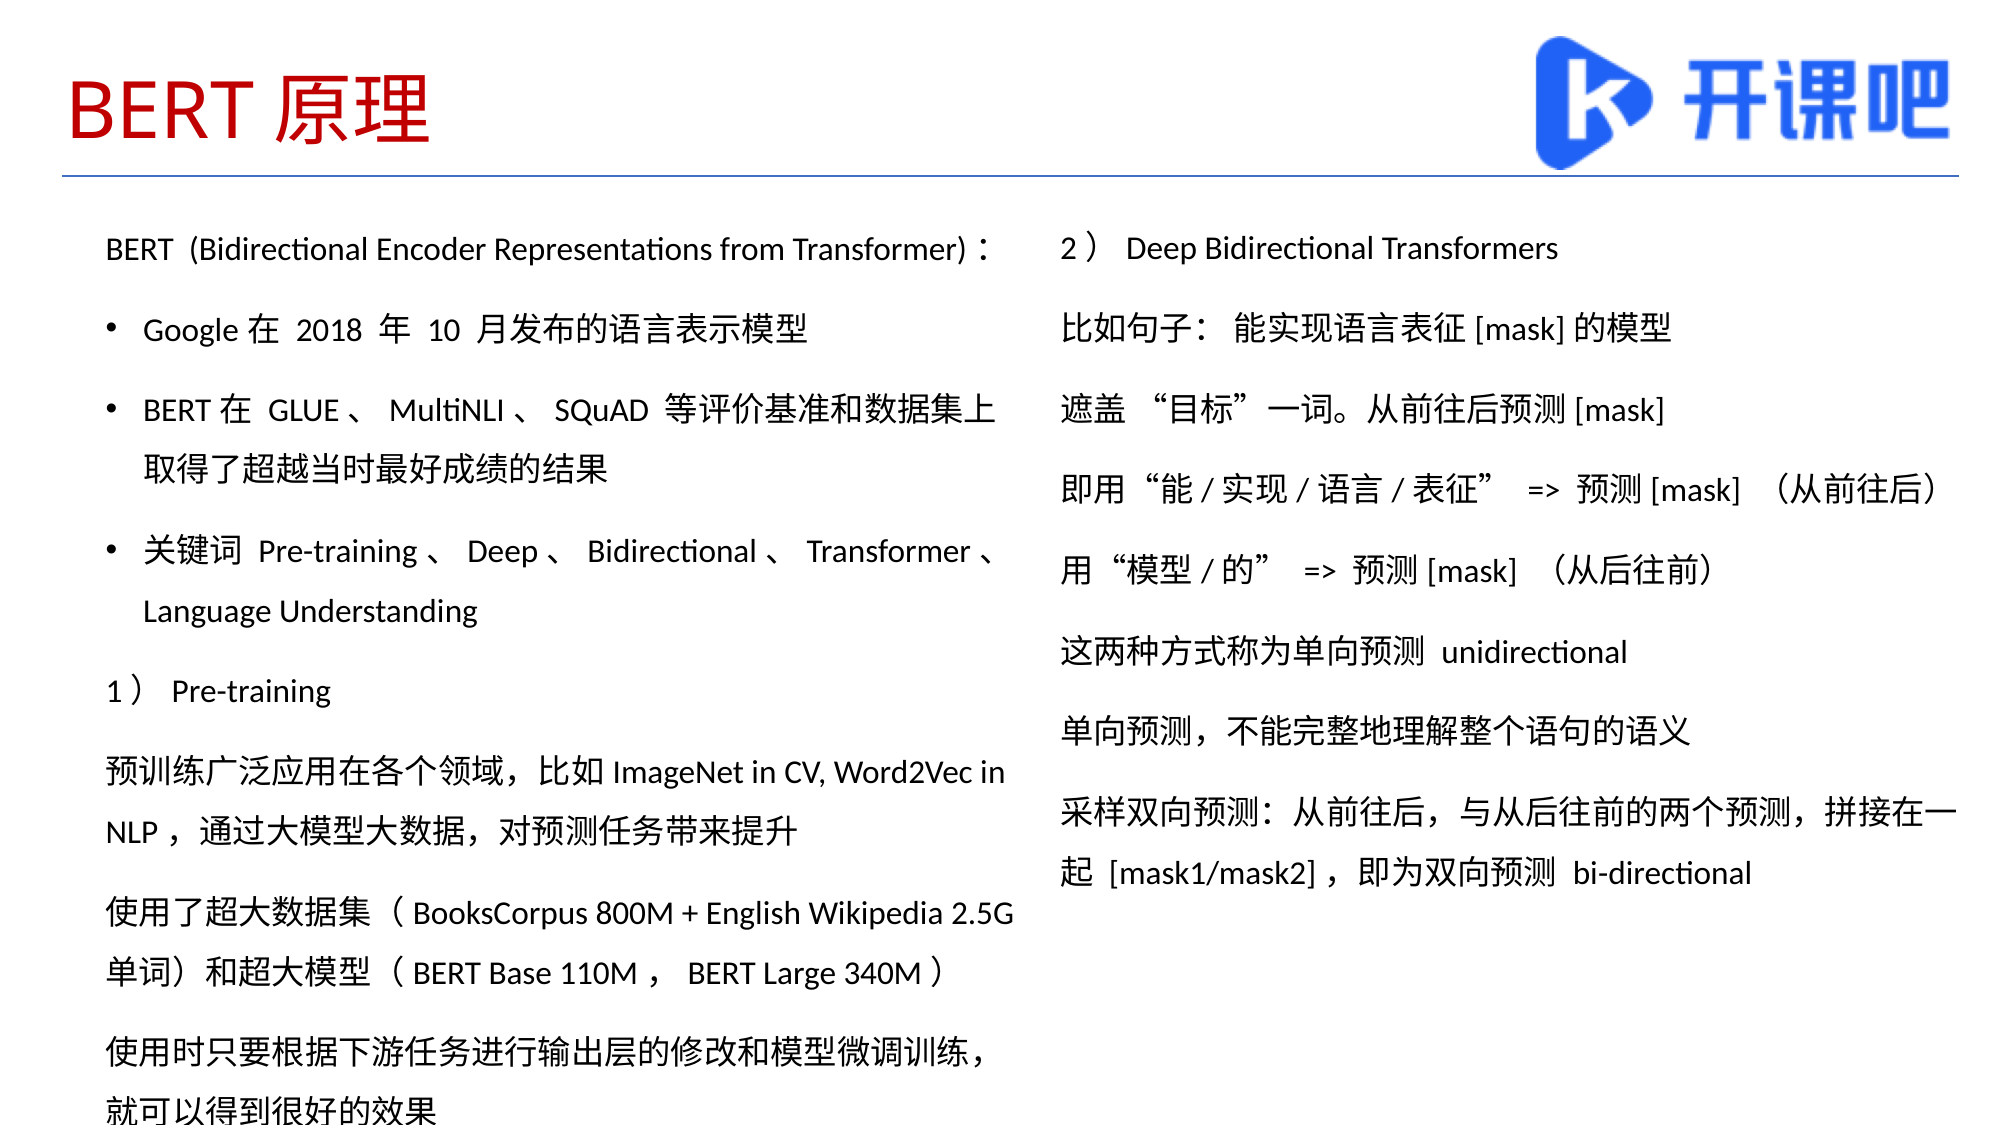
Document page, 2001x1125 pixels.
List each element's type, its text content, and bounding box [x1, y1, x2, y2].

text_box BERT (Bidirectional Encoder Representations from Transformer)： Google在 2018 年 10 月发布的语言表示模型 BERT在 GLUE、MultiNLI、SQuAD 等评价基准和数据集上取得了超越当时最好成绩的结果 关键词 Pre-training、Deep、Bidirectional、Transformer、Language Understanding 1）Pre-training 预训练广泛应用在各个领域，比如ImageNet in CV, Word2Vec in NLP，通过大模型大数据，对预测任务带来提升 使用了超大数据集（BooksCorpus 800M + English Wikipedia 2.5G单词）和超大模型（BERT Base 110M，BERT Large 340M） 使用时只要根据下游任务进行输出层的修改和模型微调训练，就可以得到很好的效果 [98, 199, 1036, 890]
title BERT原理 [57, 59, 1728, 167]
text_box 2）Deep Bidirectional Transformers 比如句子： 能实现语言表征[mask]的模型 遮盖 “目标”一词。从前往后预测[mask] 即用“能/实现/语言/表征” => 预测[mask] （从前往后） 用“模型/的” => 预测[mask] （从后往前） 这两种方式称为单向预测 unidirectional 单向预测，不能完整地理解整个语句的语义 采样双向预测：从前往后，与从后往前的两个预测，拼接在一起 [mask1/mask2]，即为双向预测 bi-directional [1052, 198, 1990, 889]
picture [1534, 36, 1952, 170]
